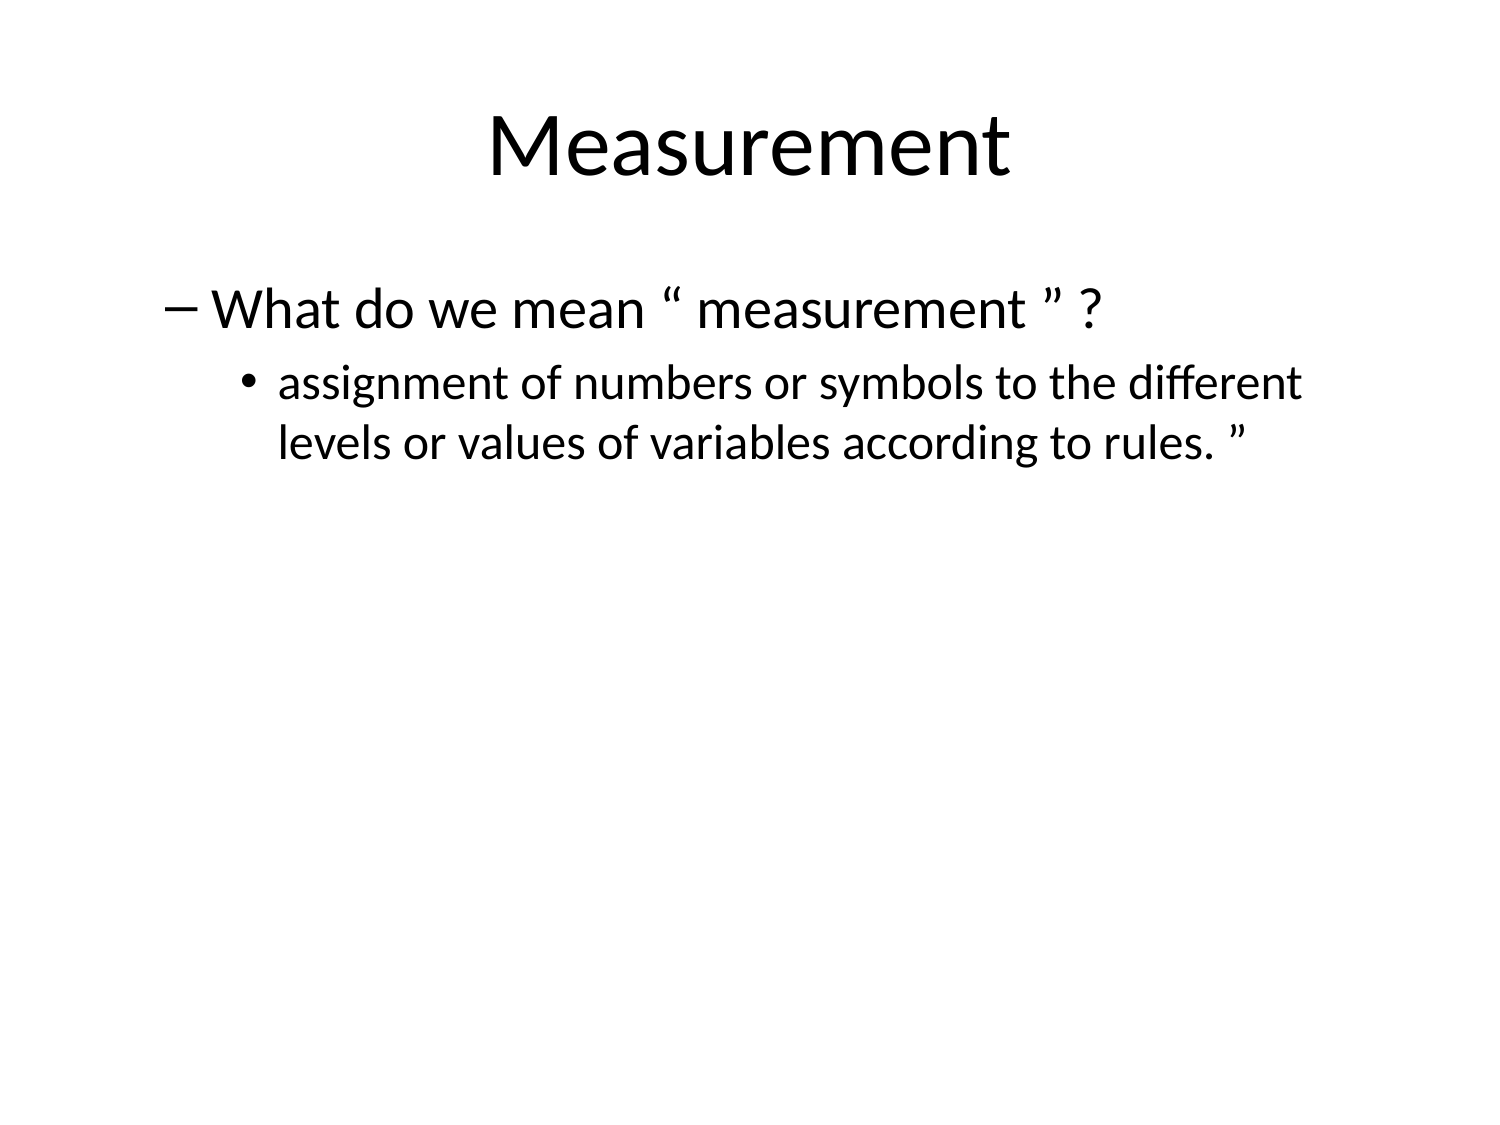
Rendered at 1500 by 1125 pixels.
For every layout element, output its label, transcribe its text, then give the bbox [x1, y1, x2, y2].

list What do we mean “ measurement ” ? assignment of numbers or symbols to the different levels or values of variables according to rules. ” [75, 262, 1425, 1005]
title Measurement [75, 45, 1425, 233]
